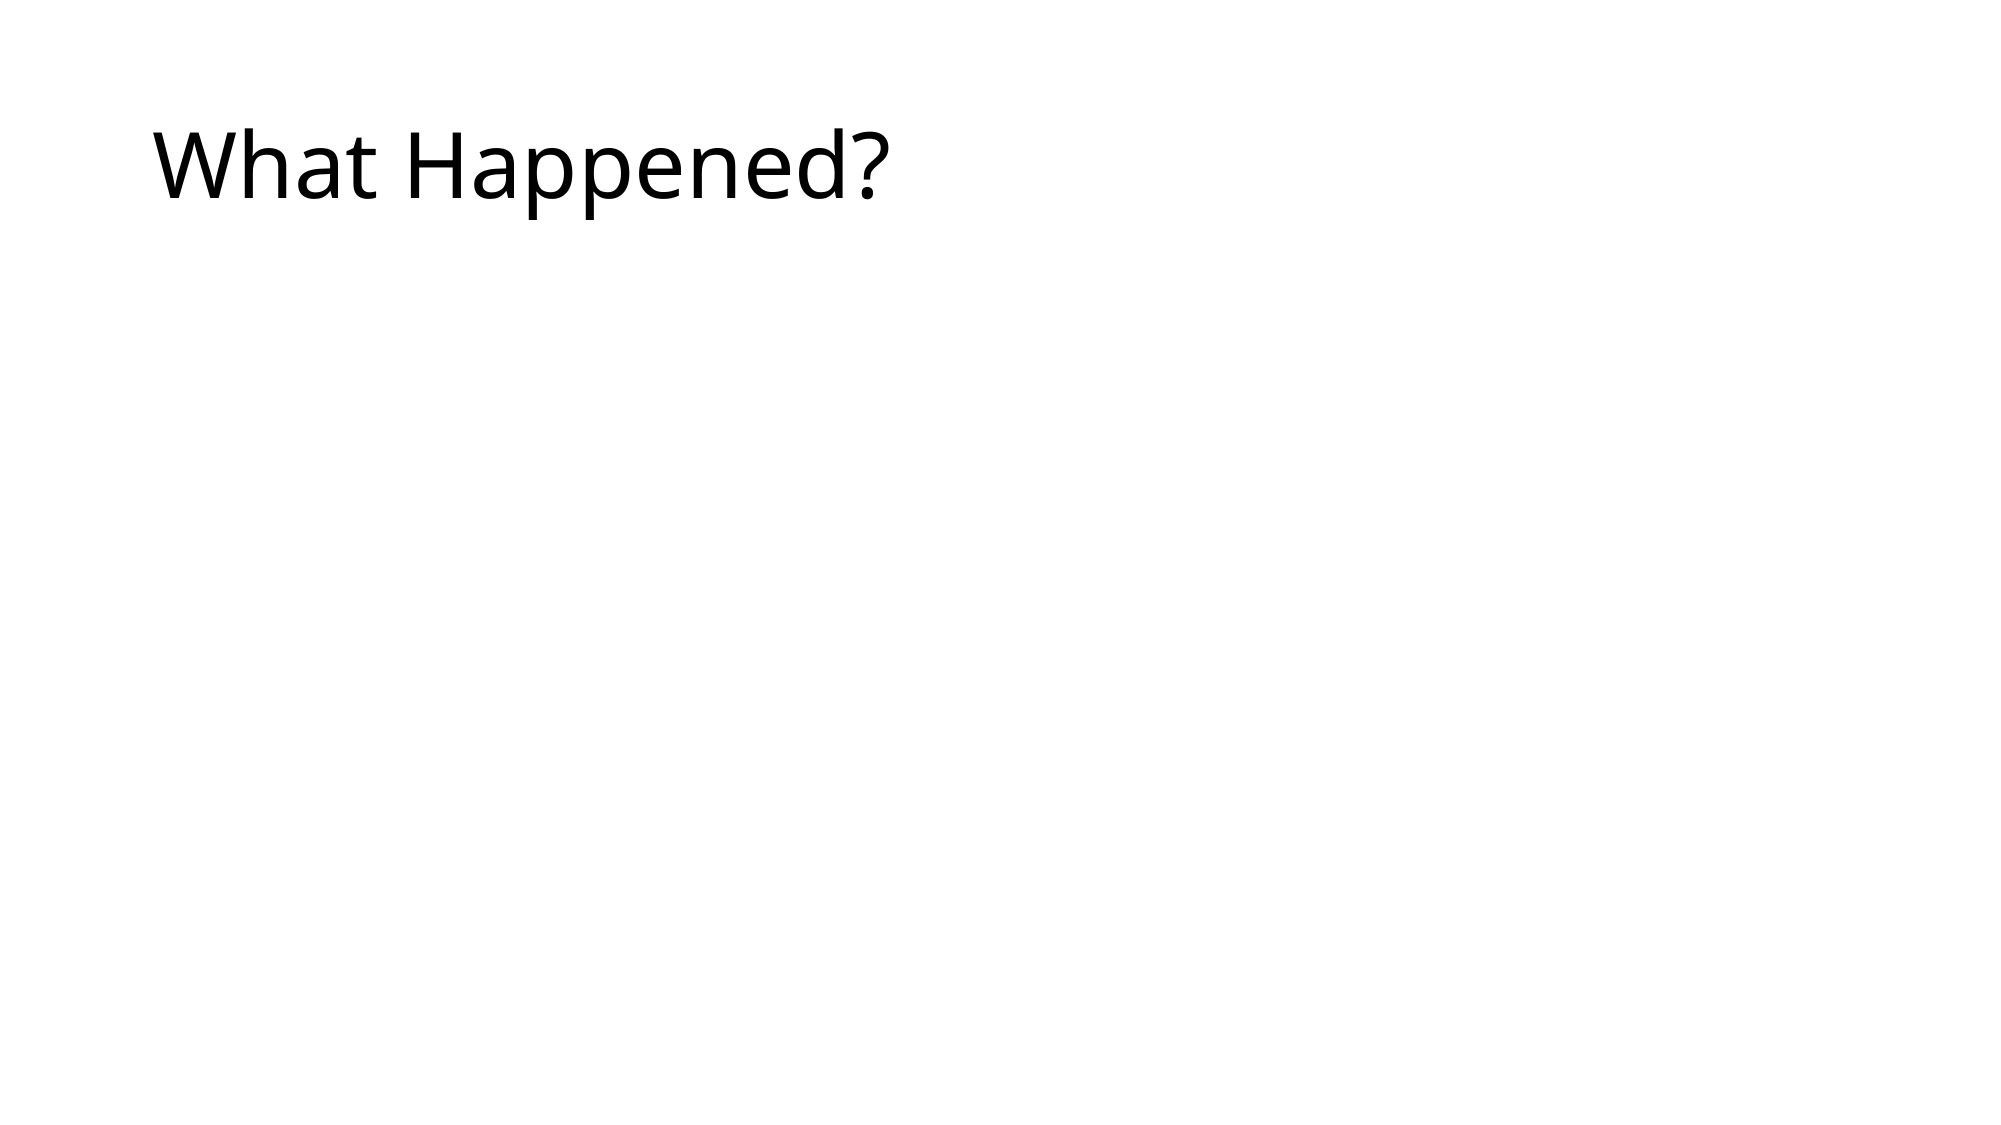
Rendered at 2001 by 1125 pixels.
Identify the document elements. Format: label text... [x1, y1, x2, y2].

title What Happened? [137, 59, 1863, 278]
